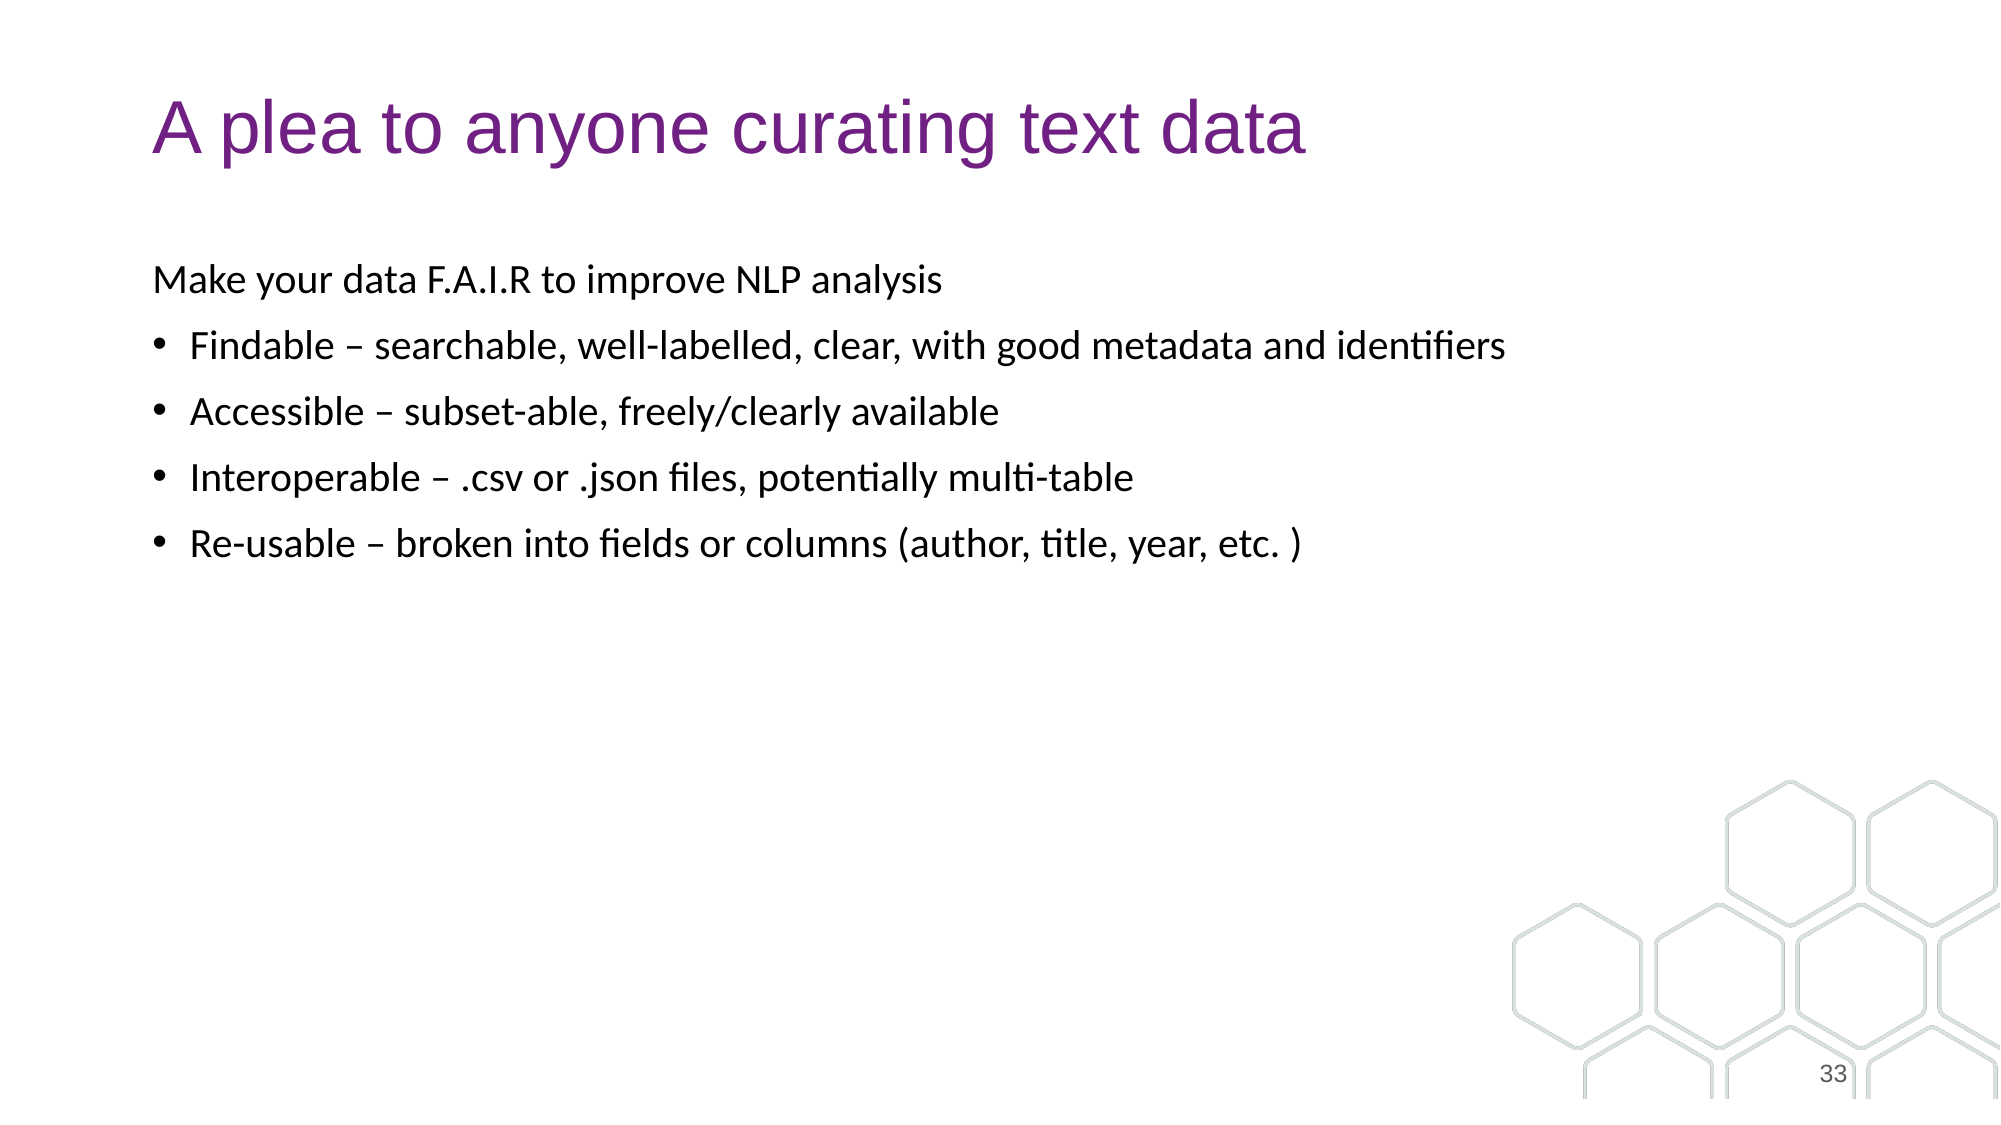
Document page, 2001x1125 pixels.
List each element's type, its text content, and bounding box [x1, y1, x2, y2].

picture [1412, 508, 2001, 1099]
title A plea to anyone curating text data [137, 84, 1775, 175]
slide_number 33 [1412, 1042, 1863, 1103]
list Make your data F.A.I.R to improve NLP analysis Findable – searchable, well-labelled, clear, with good metadata and identifiers Accessible – subset-able, freely/clearly available Interoperable – .csv or .json files, potentially multi-table Re-usable – broken into fields or columns (author, title, year, etc. ) [137, 249, 1775, 779]
